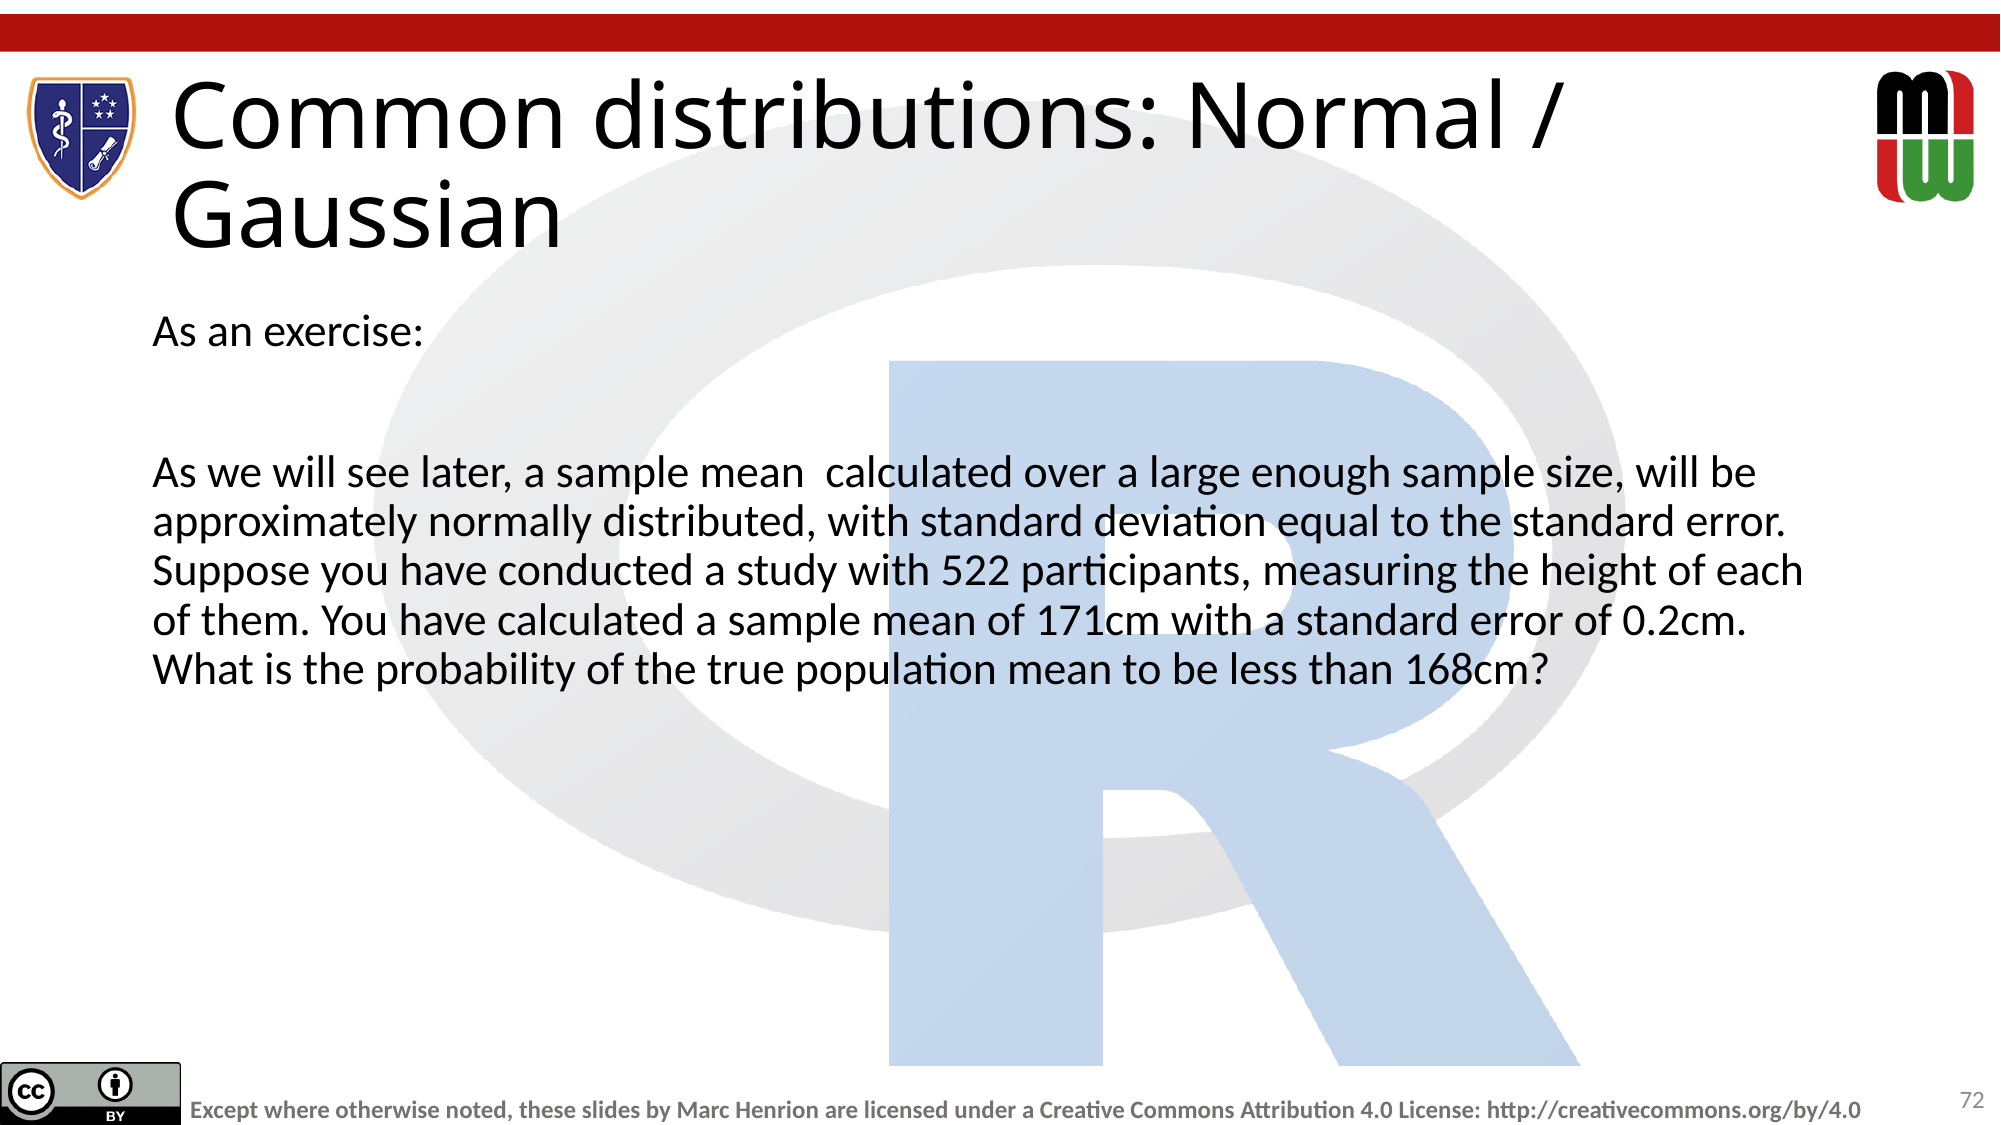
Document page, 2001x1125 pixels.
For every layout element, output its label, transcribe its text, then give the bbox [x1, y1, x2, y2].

slide_number 72 [1550, 1073, 2000, 1125]
picture [0, 53, 161, 215]
list As an exercise: As we will see later, a sample mean calculated over a large enough sample size, will be approximately normally distributed, with standard deviation equal to the standard error. Suppose you have conducted a study with 522 participants, measuring the height of each of them. You have calculated a sample mean of 171cm with a standard error of 0.2cm. What is the probability of the true population mean to be less than 168cm? [137, 299, 1863, 1066]
title Common distributions: Normal / Gaussian [155, 59, 1851, 278]
picture [0, 1062, 181, 1125]
